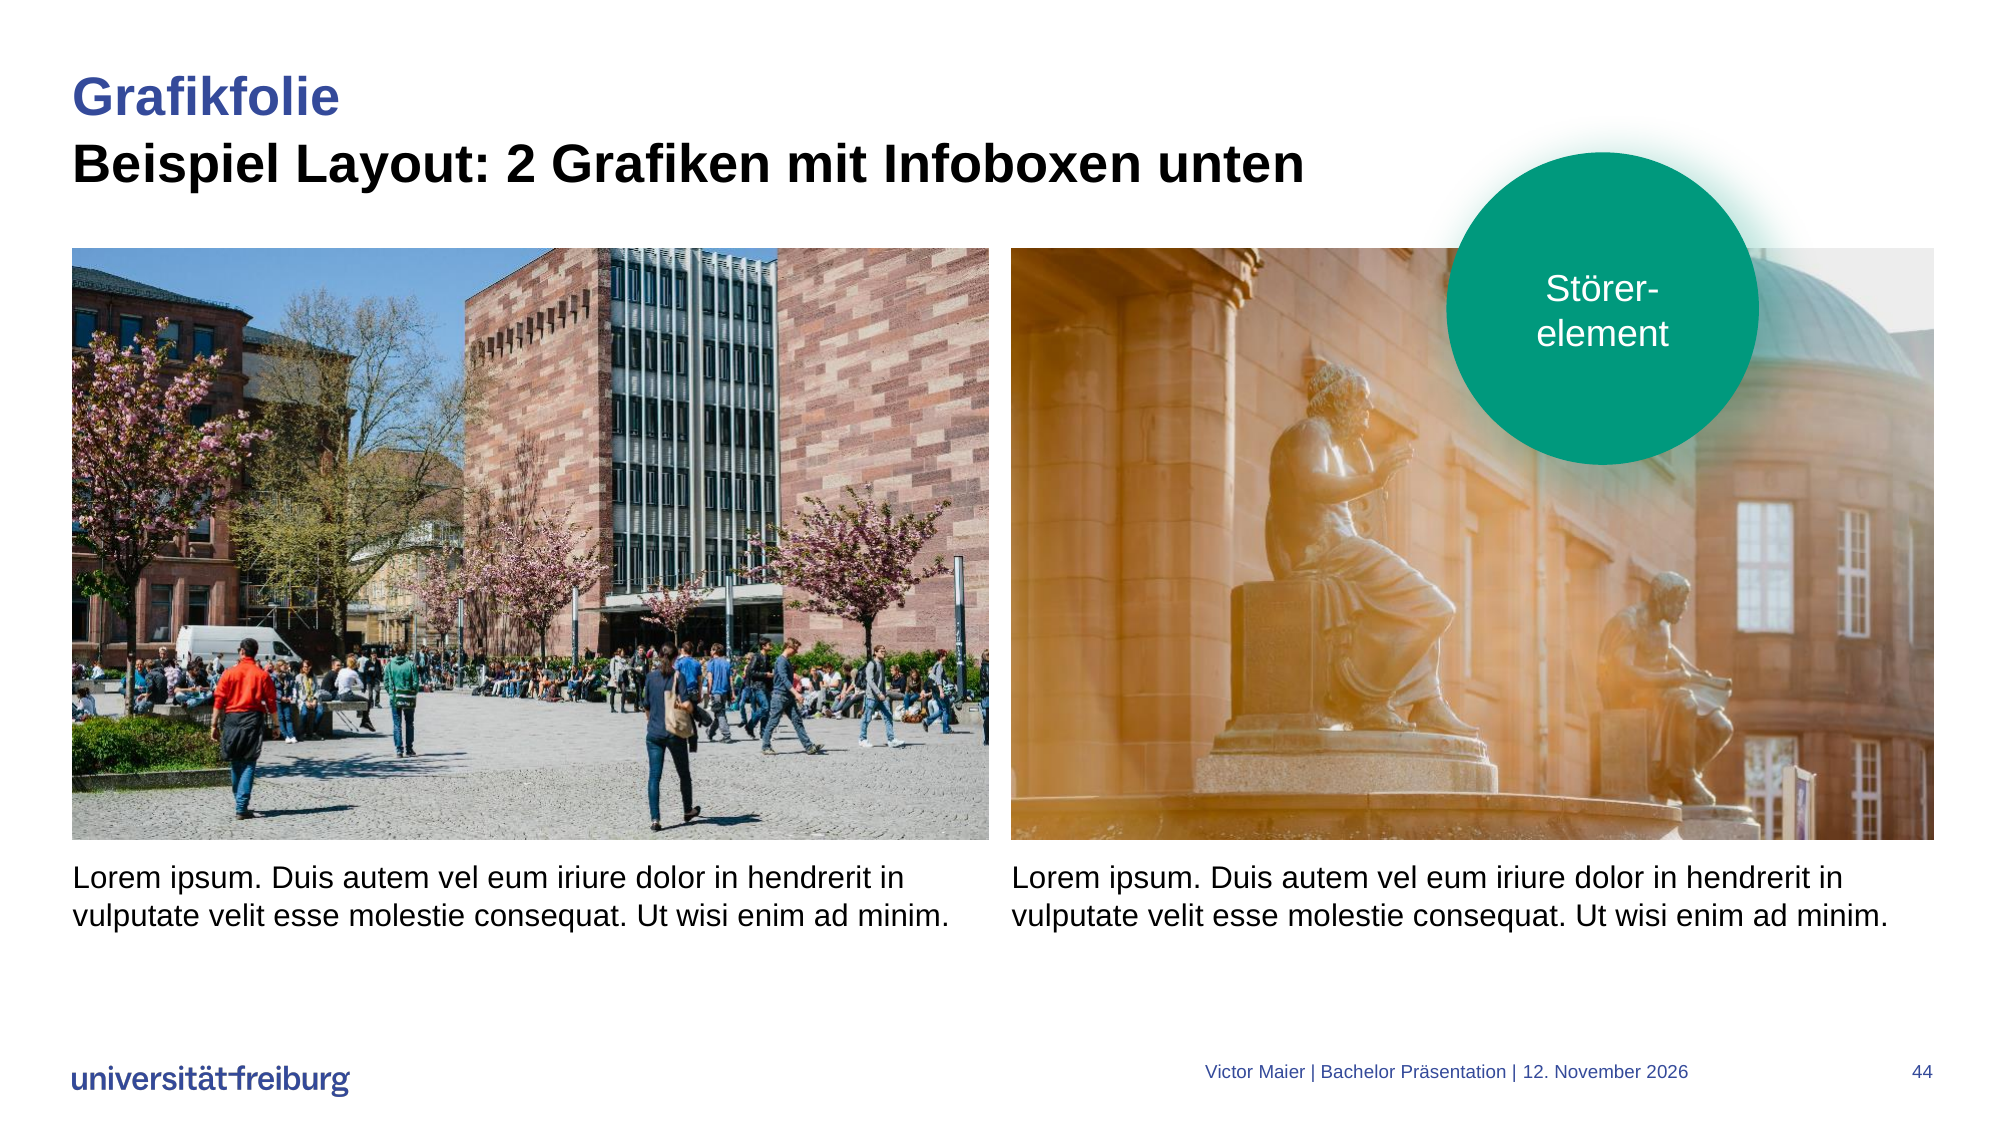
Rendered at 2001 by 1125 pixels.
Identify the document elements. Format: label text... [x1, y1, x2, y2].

title Grafikfolie Beispiel Layout: 2 Grafiken mit Infoboxen unten [72, 59, 1933, 219]
slide_number 25. Oktober 2023 [1517, 1060, 1754, 1090]
picture [72, 1065, 351, 1097]
footer Victor Maier | Bachelor Präsentation | [488, 1060, 1517, 1090]
text_box Störer-element [1457, 151, 1748, 248]
picture [1011, 248, 1934, 840]
list Lorem ipsum. Duis autem vel eum iriure dolor in hendrerit in vulputate velit esse molestie consequat. Ut wisi enim ad minim. [72, 857, 989, 1017]
picture [72, 248, 989, 840]
list Lorem ipsum. Duis autem vel eum iriure dolor in hendrerit in vulputate velit esse molestie consequat. Ut wisi enim ad minim. [1011, 857, 1934, 1017]
slide_number 44 [1873, 1060, 1933, 1090]
